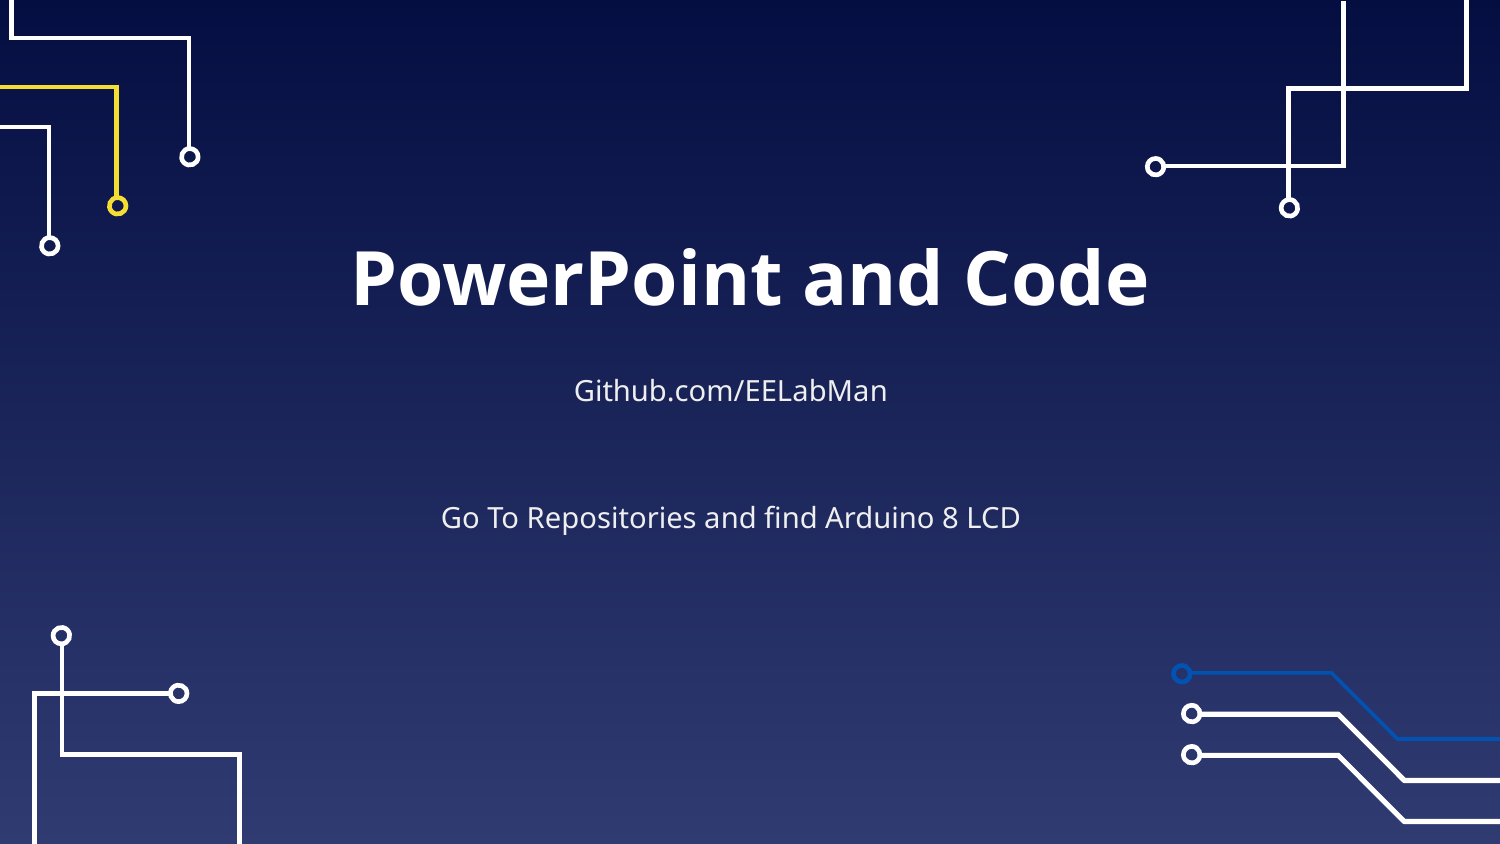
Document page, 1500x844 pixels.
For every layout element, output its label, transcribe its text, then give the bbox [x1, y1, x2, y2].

text_box Go To Repositories and find Arduino 8 LCD [331, 482, 1108, 552]
title PowerPoint and Code [290, 225, 1210, 327]
subtitle Github.com/EELabMan [381, 355, 1058, 425]
